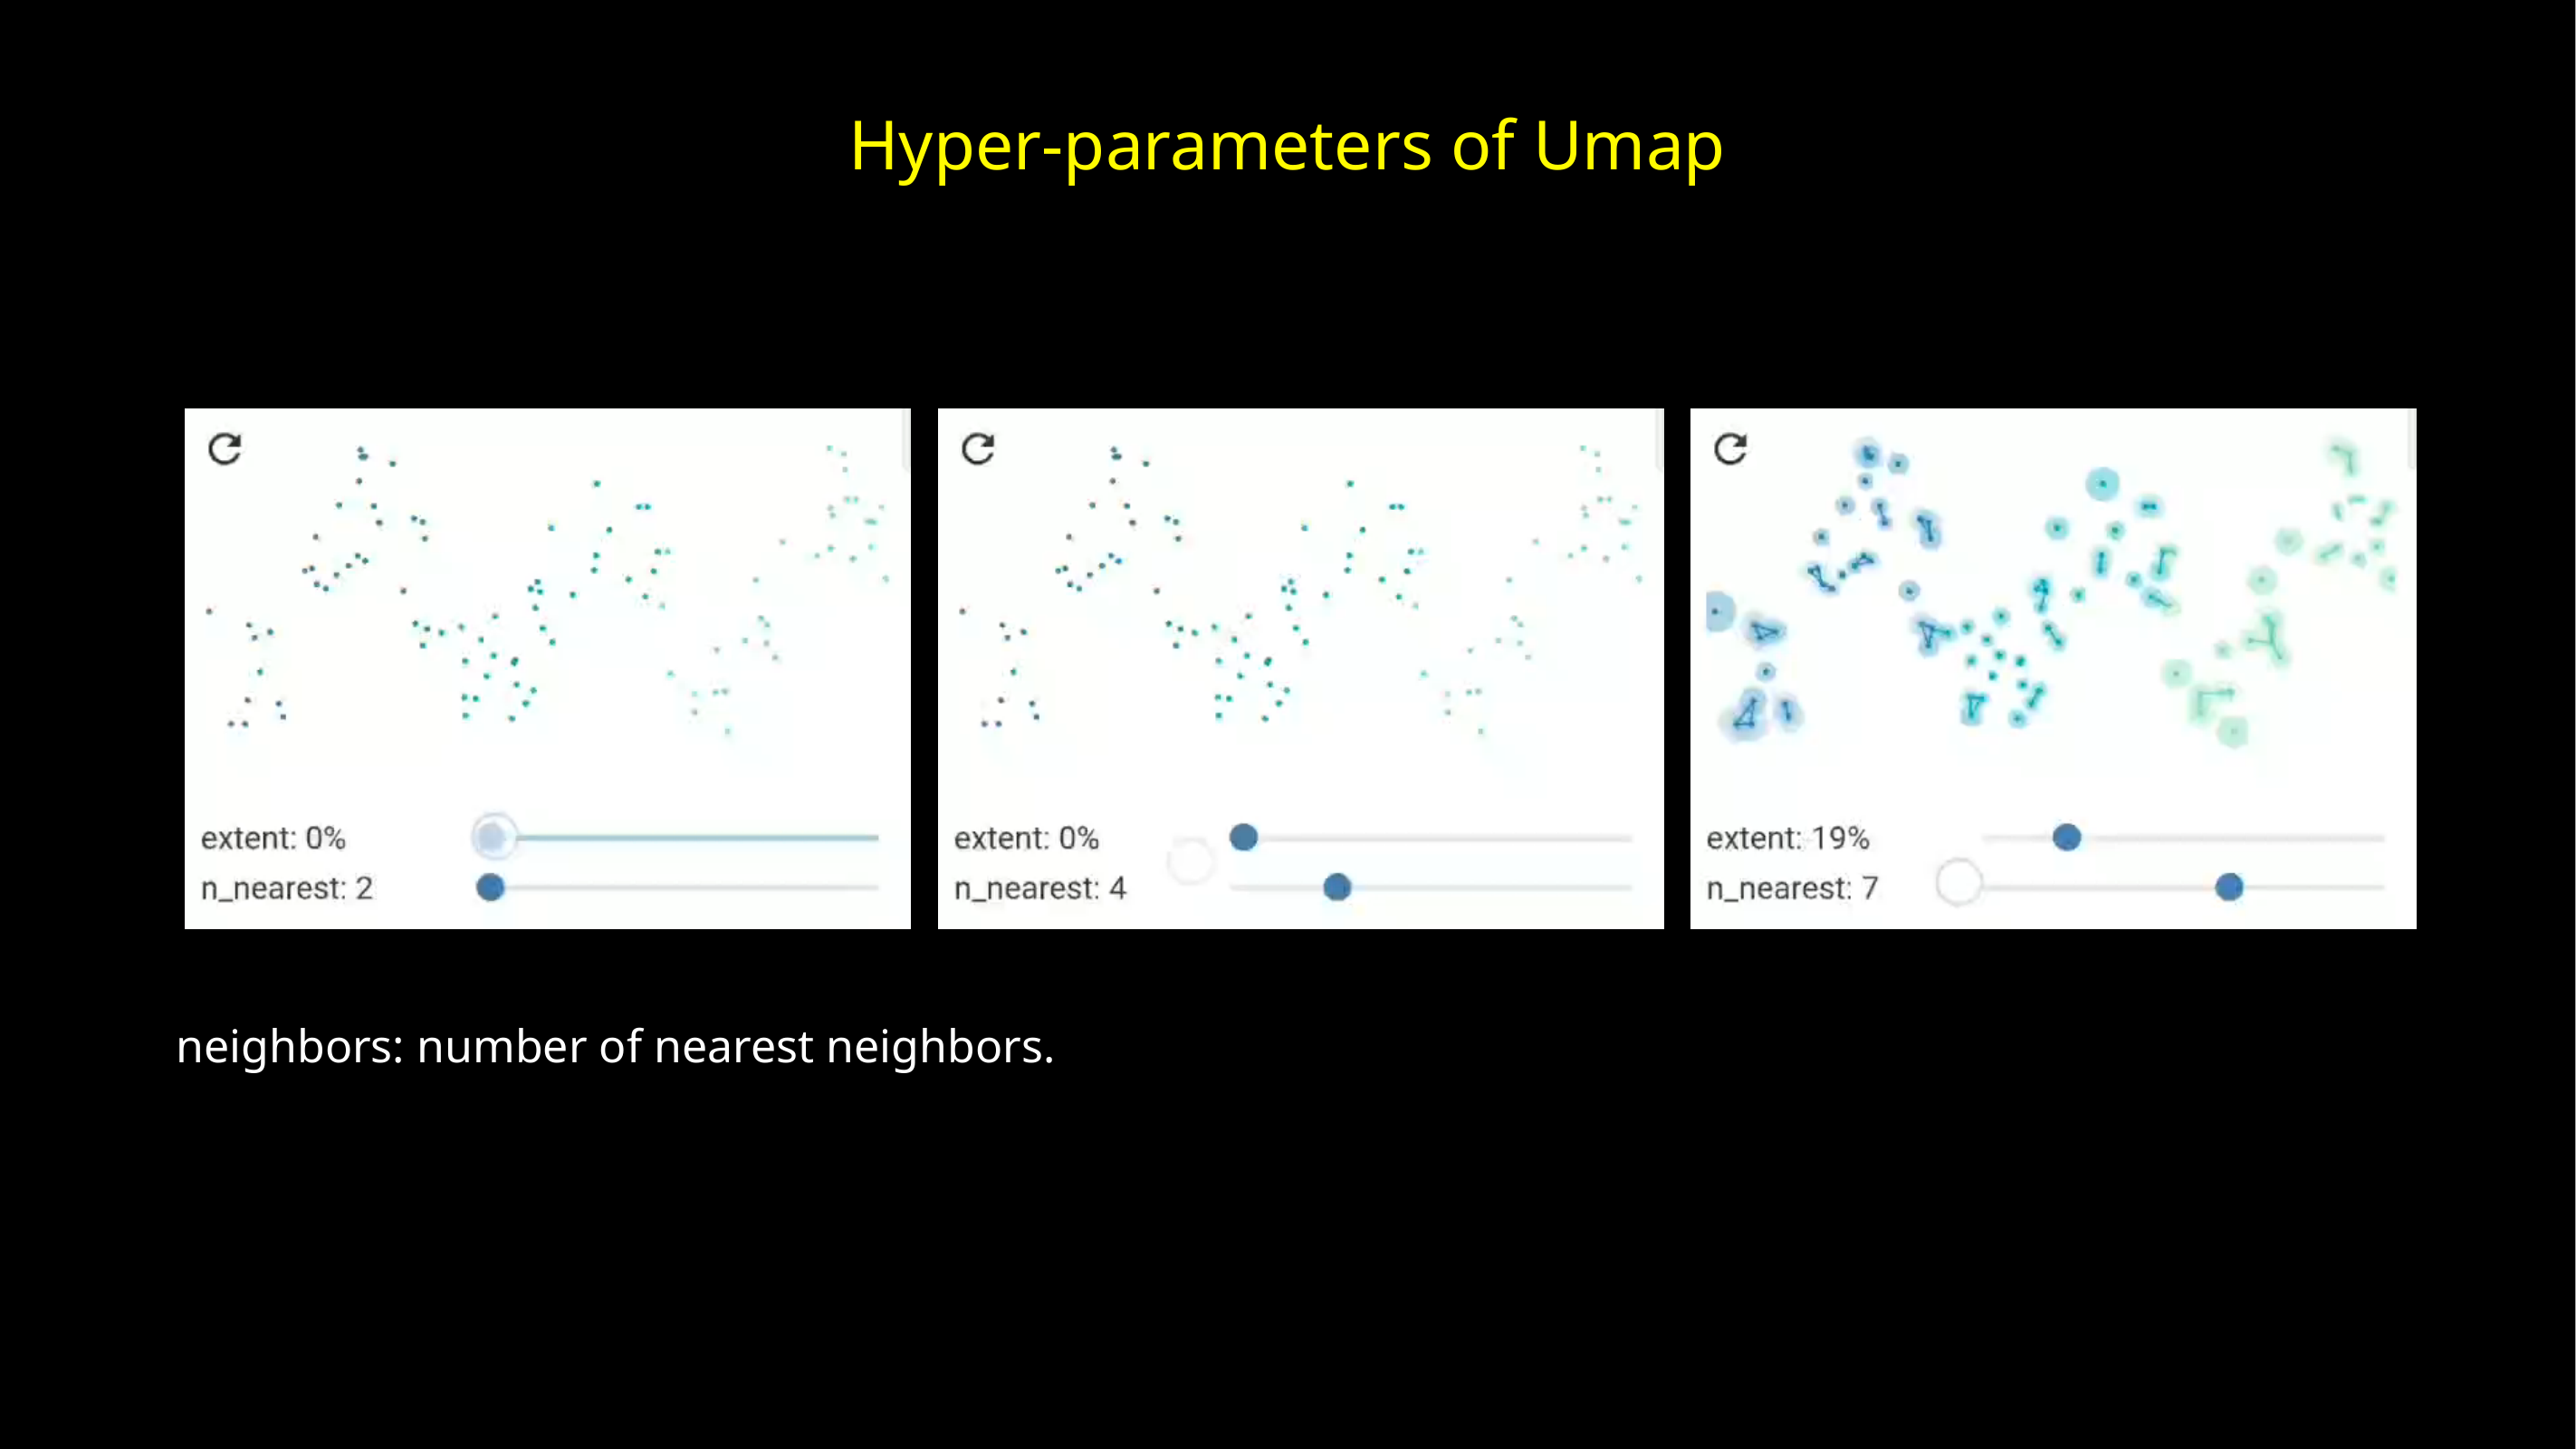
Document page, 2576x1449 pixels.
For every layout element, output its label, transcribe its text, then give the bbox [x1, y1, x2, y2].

text_box neighbors: number of nearest neighbors. [162, 1074, 1069, 1080]
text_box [38, 8, 2538, 1074]
